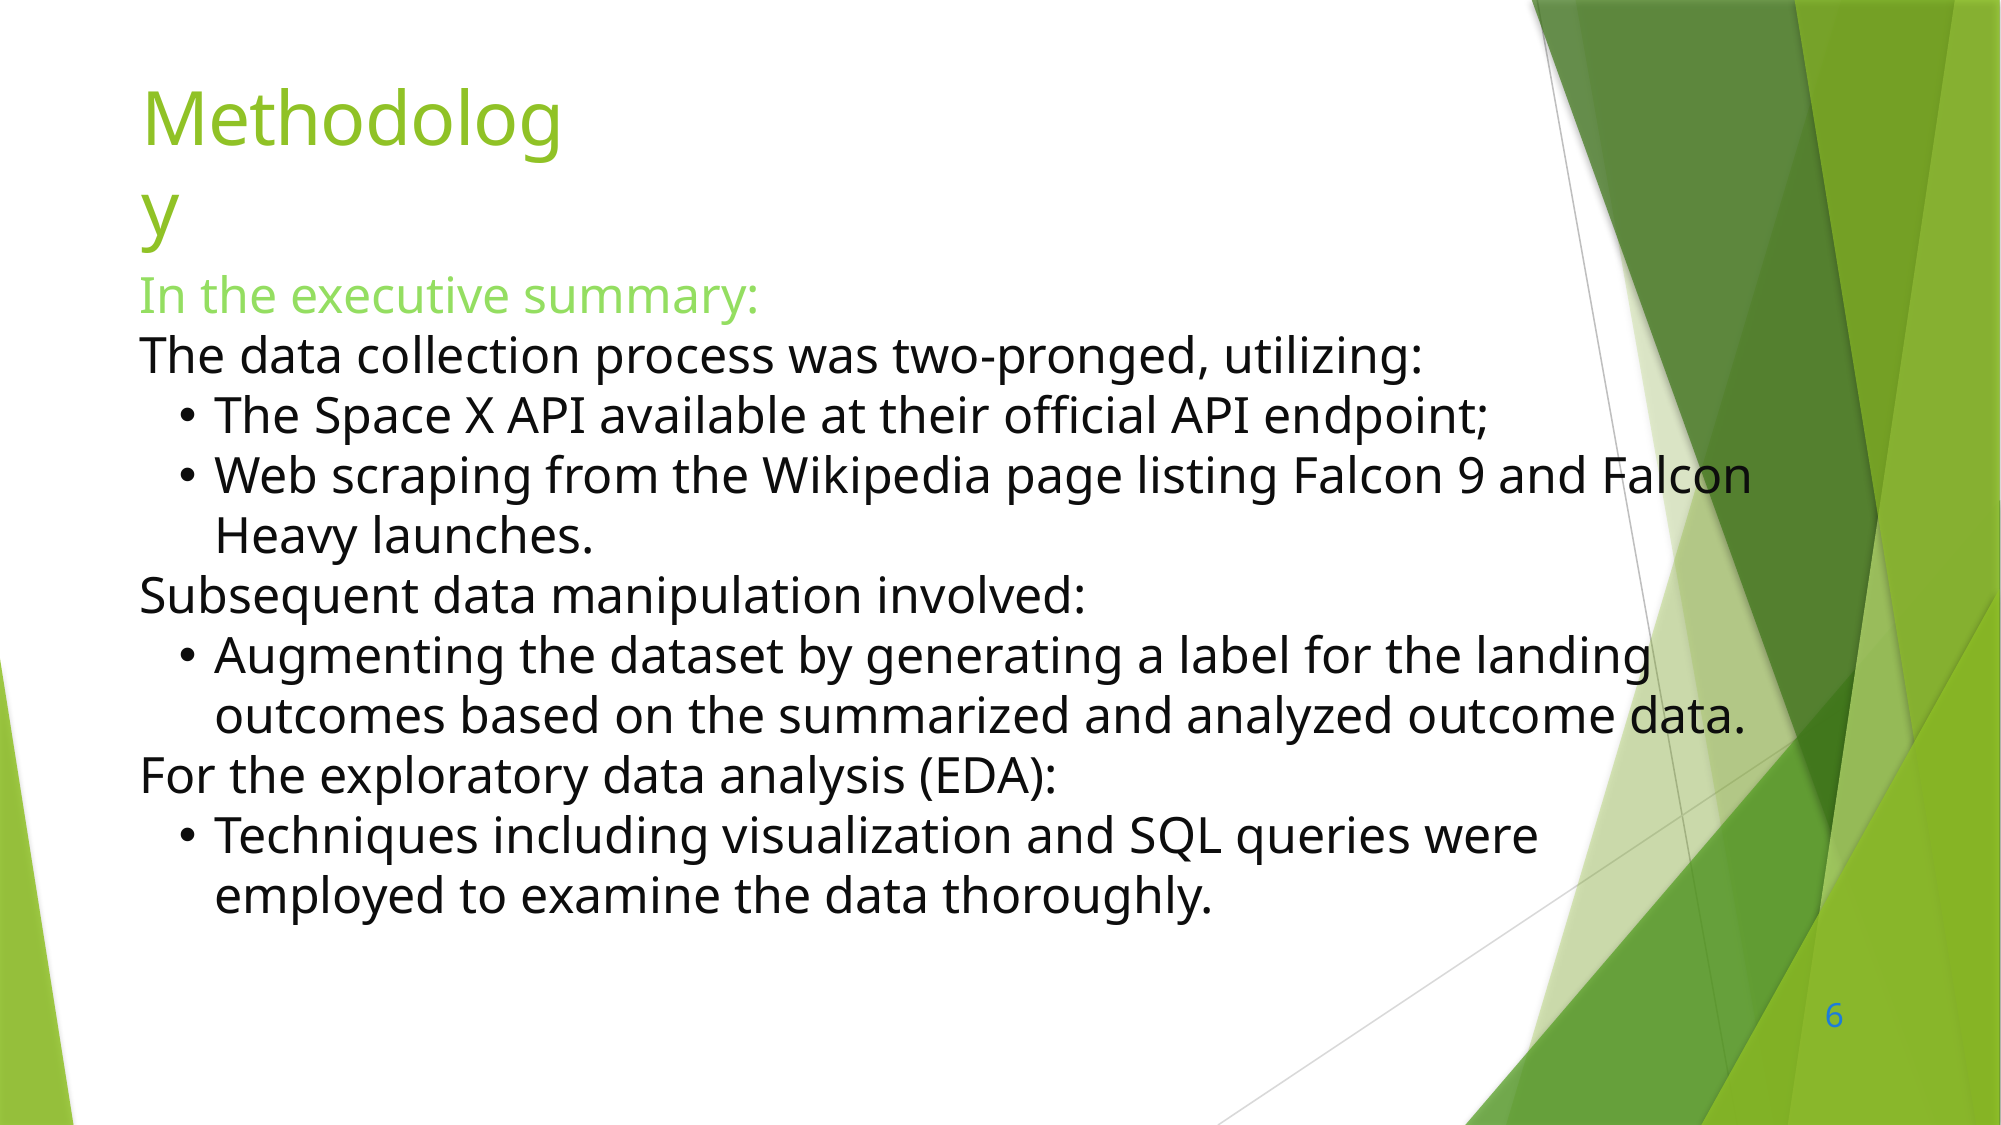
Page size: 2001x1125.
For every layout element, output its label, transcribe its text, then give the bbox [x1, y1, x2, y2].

title Methodology [139, 68, 577, 259]
text_box 6 [1818, 1001, 1872, 1040]
text_box In the executive summary: The data collection process was two-pronged, utilizing: The Space X API available at their official API endpoint; Web scraping from the Wikipedia page listing Falcon 9 and Falcon Heavy launches. Subsequent data manipulation involved: Augmenting the dataset by generating a label for the landing outcomes based on the summarized and analyzed outcome data. For the exploratory data analysis (EDA): Techniques including visualization and SQL queries were employed to examine the data thoroughly. [139, 232, 1763, 924]
